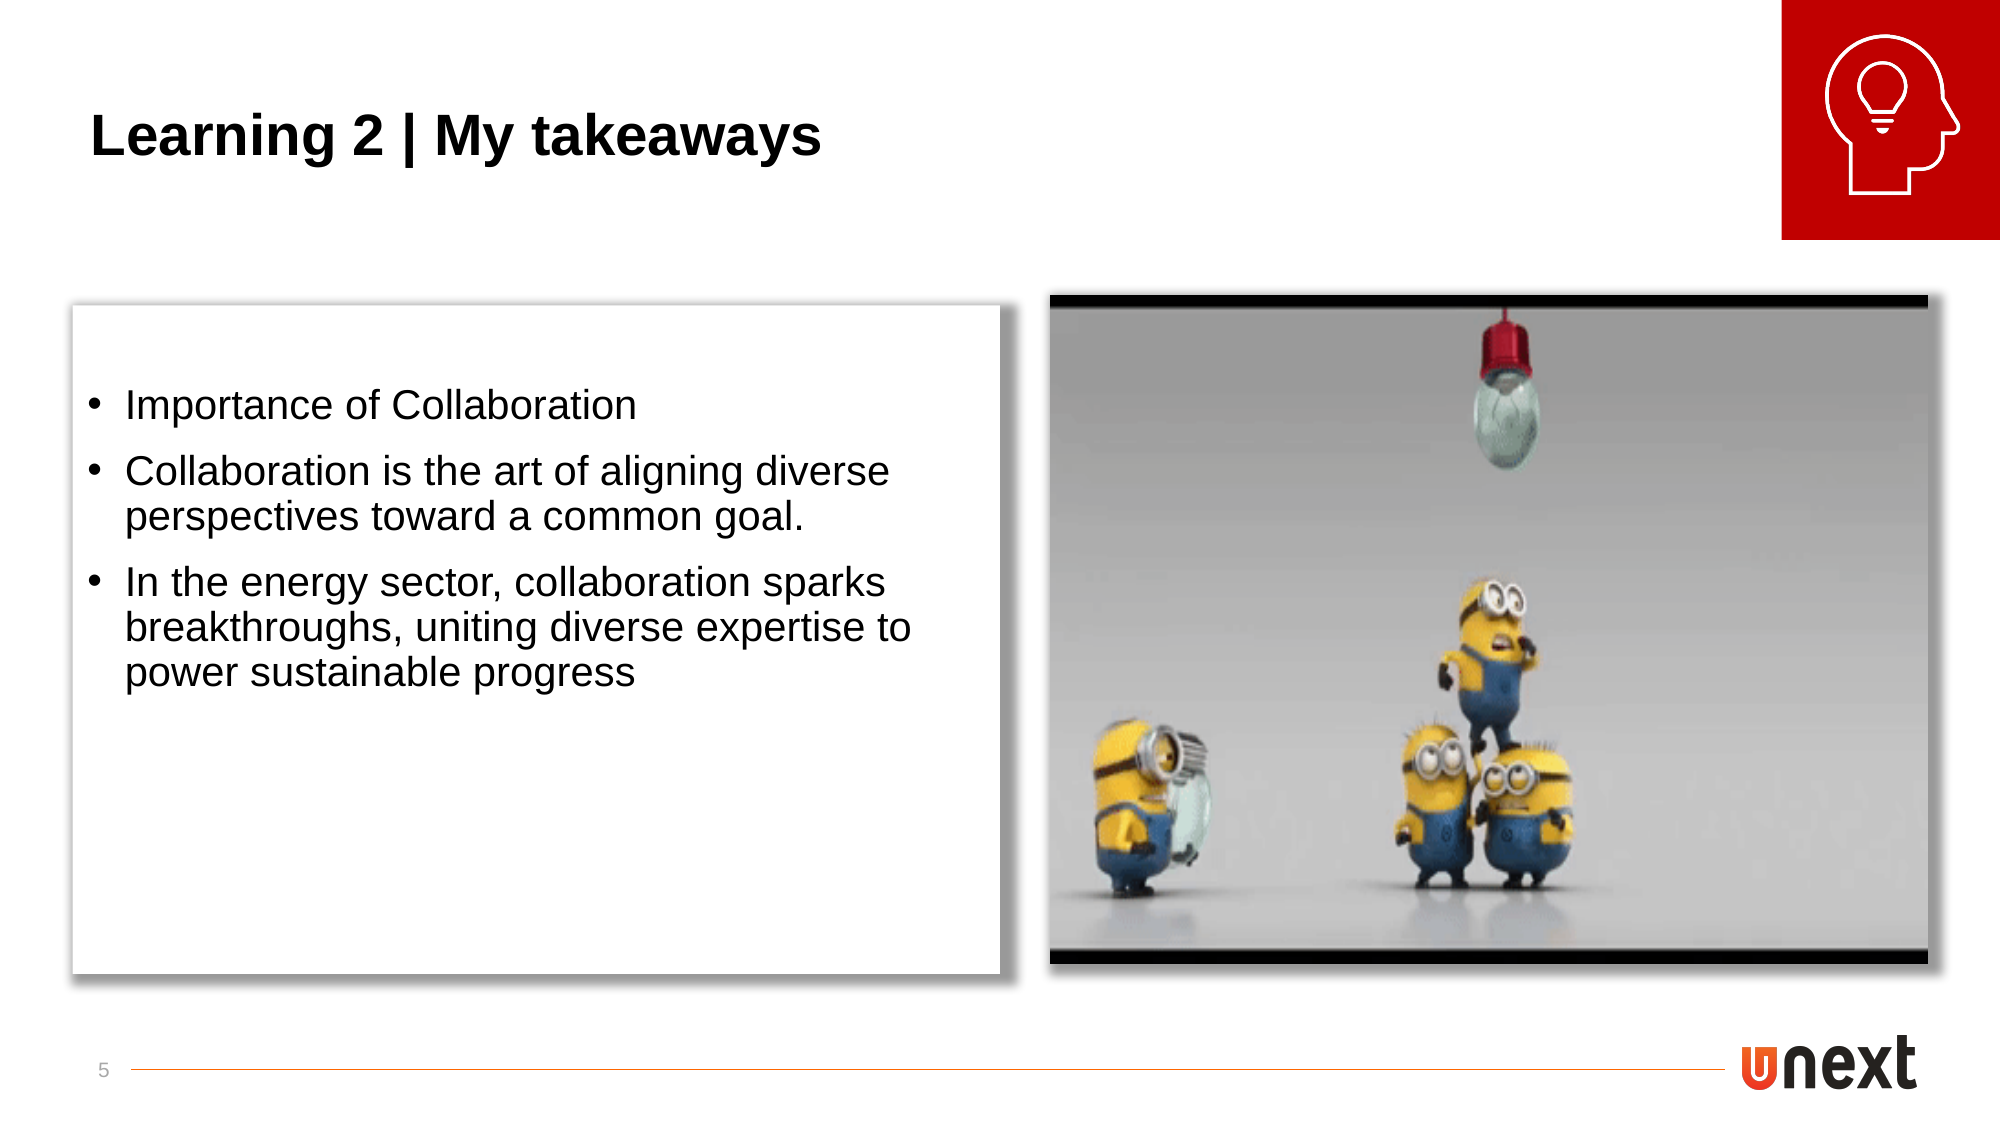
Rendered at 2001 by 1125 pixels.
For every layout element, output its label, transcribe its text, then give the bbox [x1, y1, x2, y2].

slide_number 5 [48, 1047, 110, 1091]
picture [1049, 295, 1928, 964]
picture [1742, 1035, 1917, 1090]
picture [1797, 23, 1988, 214]
text_box [1781, 0, 2000, 241]
title Learning 2 | My takeaways [76, 78, 1797, 196]
text_box Importance of Collaboration Collaboration is the art of aligning diverse perspectives toward a common goal. In the energy sector, collaboration sparks breakthroughs, uniting diverse expertise to power sustainable progress [72, 305, 1000, 974]
